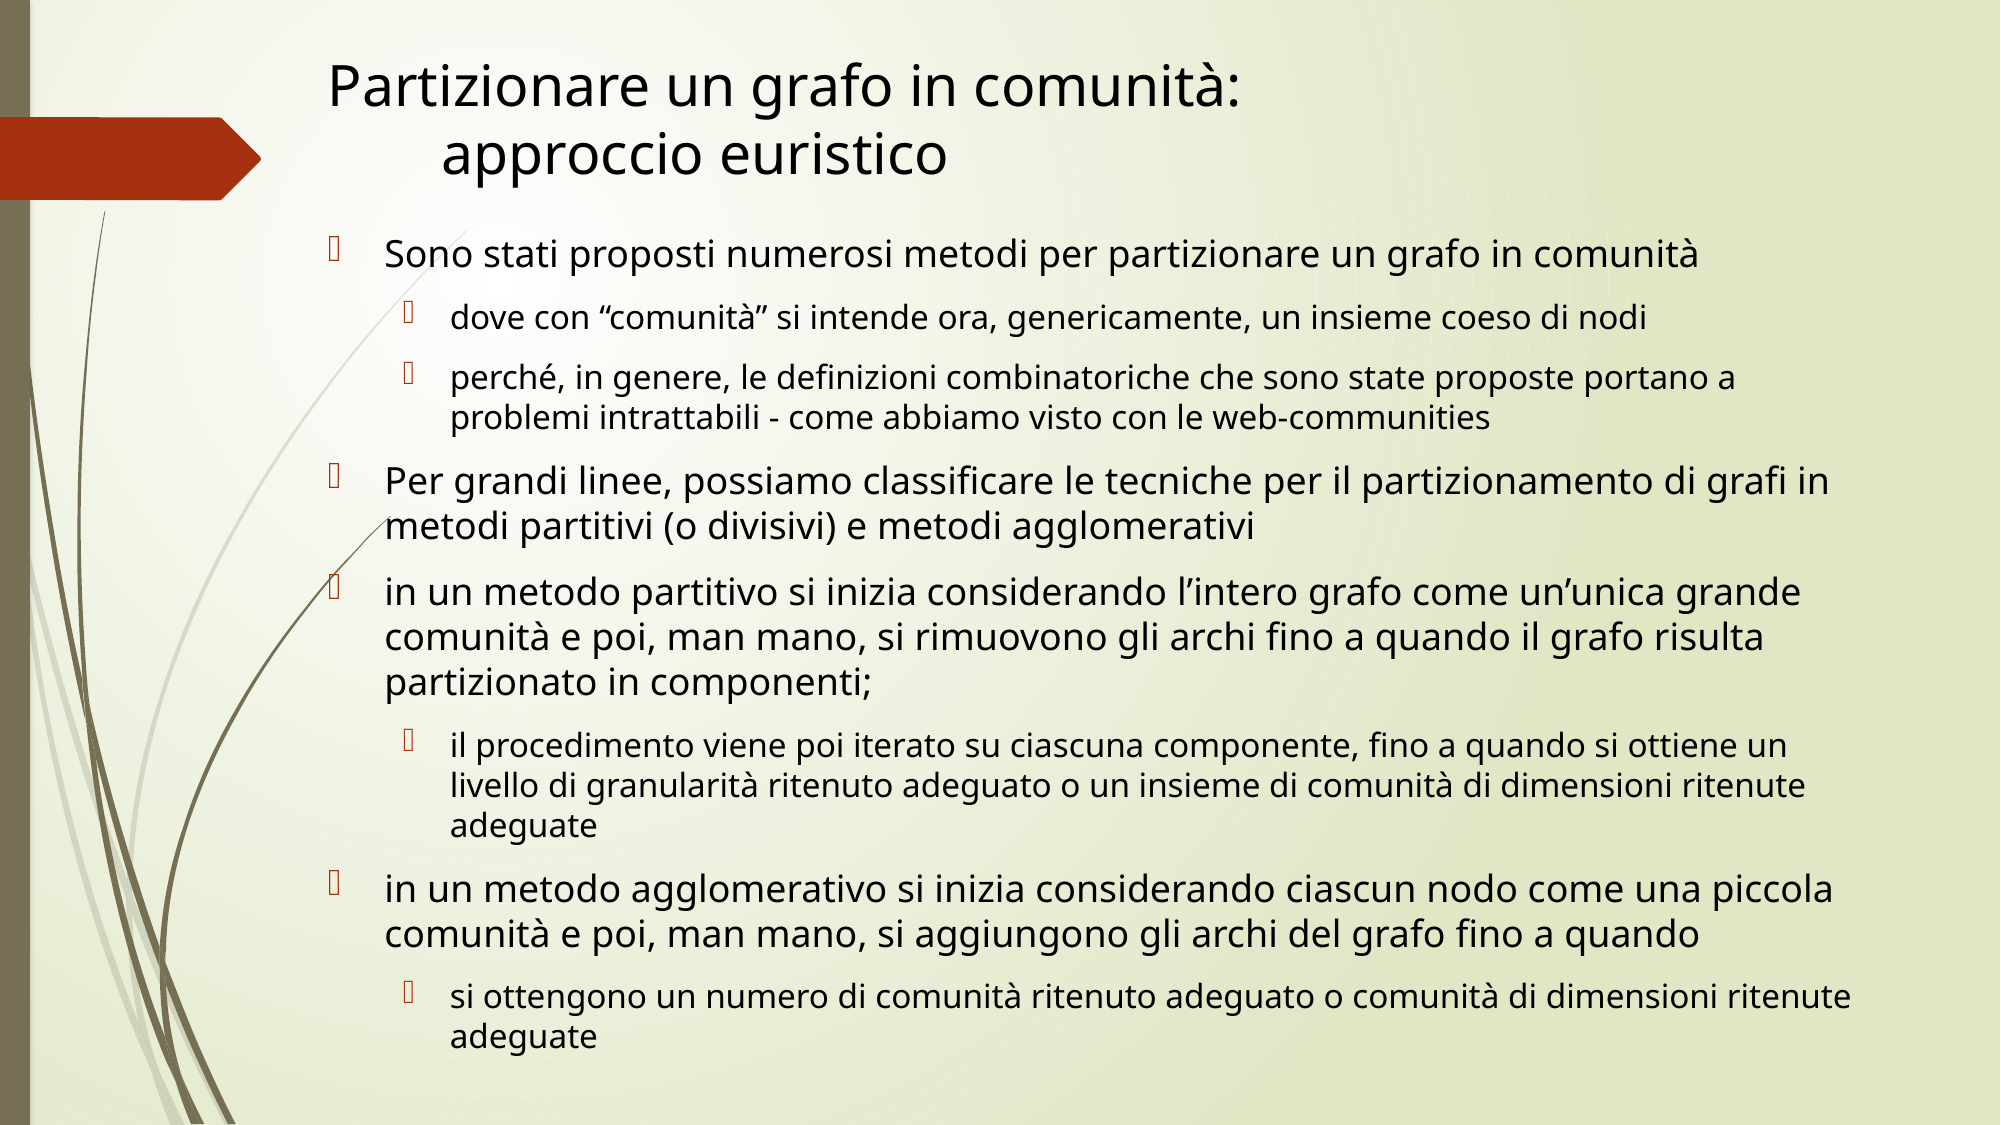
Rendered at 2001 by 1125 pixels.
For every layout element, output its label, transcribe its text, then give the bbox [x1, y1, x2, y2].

title Partizionare un grafo in comunità: approccio euristico [312, 41, 1839, 194]
list Sono stati proposti numerosi metodi per partizionare un grafo in comunità dove con “comunità” si intende ora, genericamente, un insieme coeso di nodi perché, in genere, le definizioni combinatoriche che sono state proposte portano a problemi intrattabili - come abbiamo visto con le web-communities Per grandi linee, possiamo classificare le tecniche per il partizionamento di grafi in metodi partitivi (o divisivi) e metodi agglomerativi in un metodo partitivo si inizia considerando l’intero grafo come un’unica grande comunità e poi, man mano, si rimuovono gli archi fino a quando il grafo risulta partizionato in componenti; il procedimento viene poi iterato su ciascuna componente, fino a quando si ottiene un livello di granularità ritenuto adeguato o un insieme di comunità di dimensioni ritenute adeguate in un metodo agglomerativo si inizia considerando ciascun nodo come una piccola comunità e poi, man mano, si aggiungono gli archi del grafo fino a quando si ottengono un numero di comunità ritenuto adeguato o comunità di dimensioni ritenute adeguate [312, 222, 1888, 1125]
